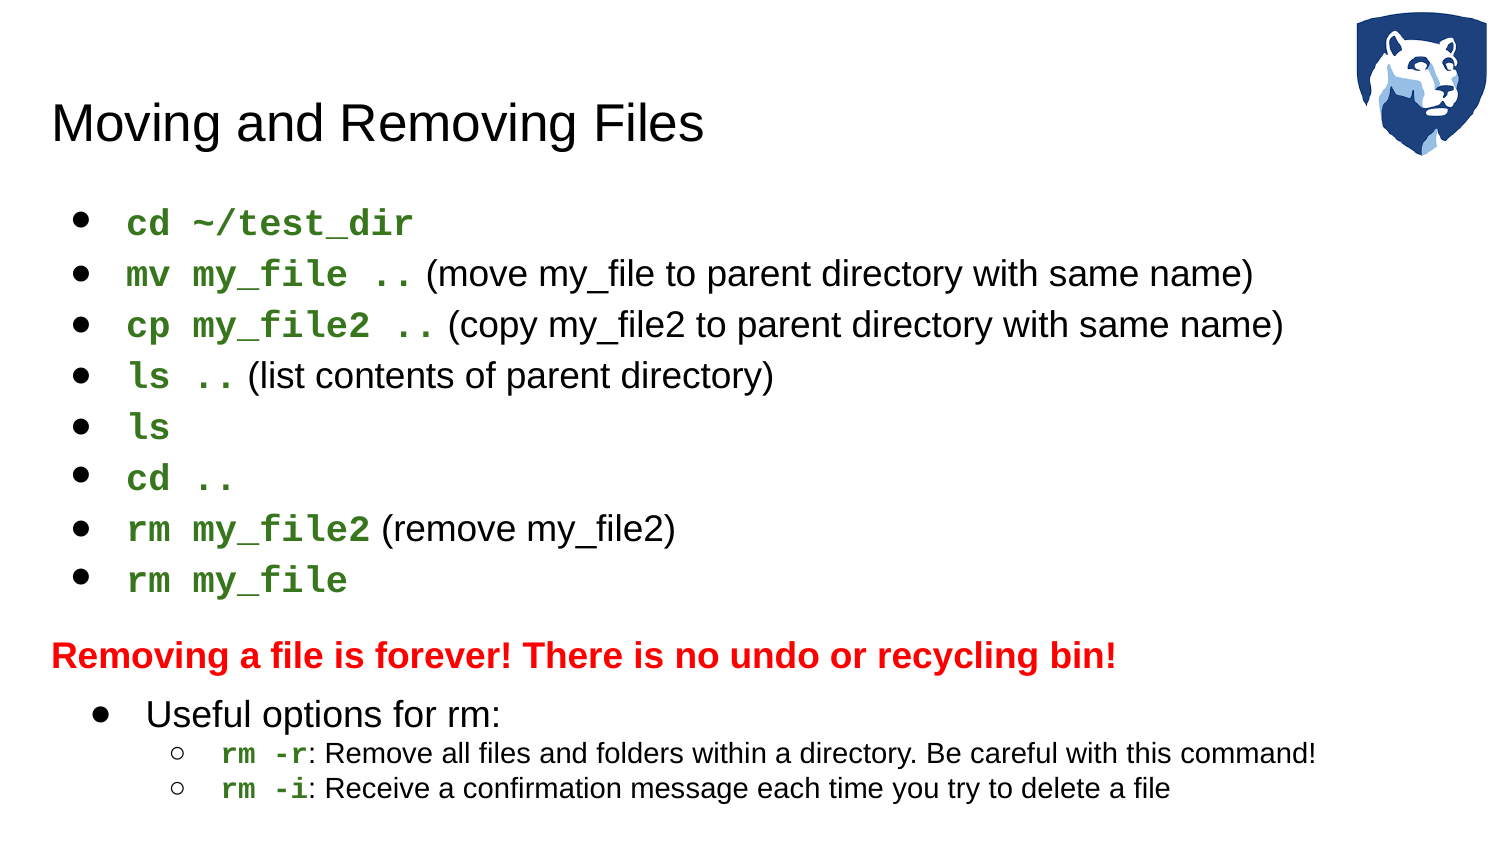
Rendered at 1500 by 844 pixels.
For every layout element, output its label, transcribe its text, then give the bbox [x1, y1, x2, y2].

title Moving and Removing Files [51, 72, 1449, 167]
text_box Useful options for rm: rm -r: Remove all files and folders within a directory. Be careful with this command! rm -i: Receive a confirmation message each time you try to delete a file [55, 674, 1449, 820]
list cd ~/test_dir mv my_file .. (move my_file to parent directory with same name) cp my_file2 .. (copy my_file2 to parent directory with same name) ls .. (list contents of parent directory) ls cd .. rm my_file2 (remove my_file2) rm my_file Removing a file is forever! There is no undo or recycling bin! [51, 176, 1449, 693]
picture [1347, 0, 1500, 174]
